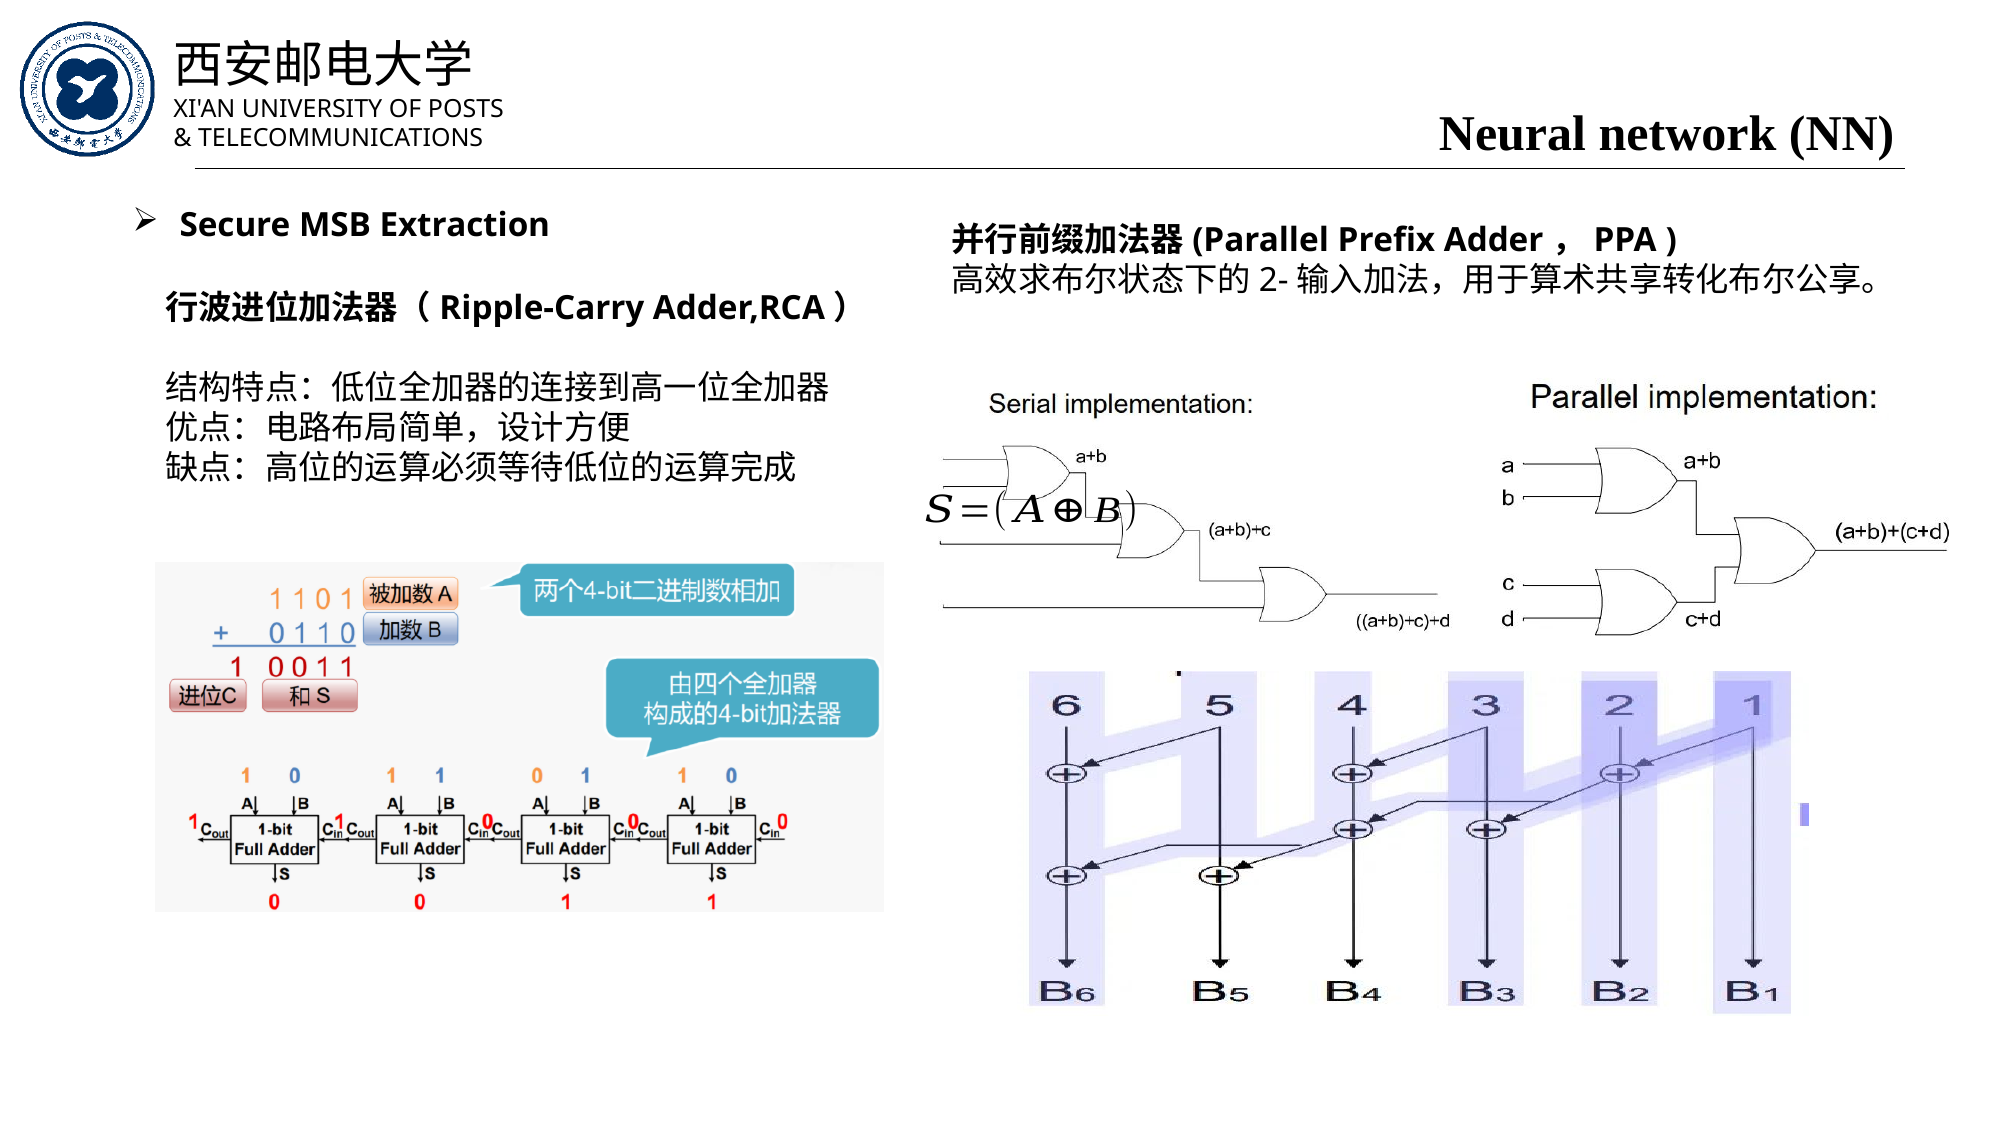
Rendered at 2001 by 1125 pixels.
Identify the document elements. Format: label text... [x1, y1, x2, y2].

picture [1500, 375, 1954, 637]
picture [155, 562, 884, 912]
picture [1017, 667, 1831, 1018]
text_box Secure MSB Extraction [117, 196, 897, 291]
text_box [15, 17, 607, 161]
text_box Neural network (NN) [1424, 93, 1923, 168]
picture [936, 388, 1460, 637]
text_box 并行前缀加法器(Parallel Prefix Adder，PPA ) 高效求布尔状态下的2-输入加法，用于算术共享转化布尔公享。 [936, 210, 1954, 306]
